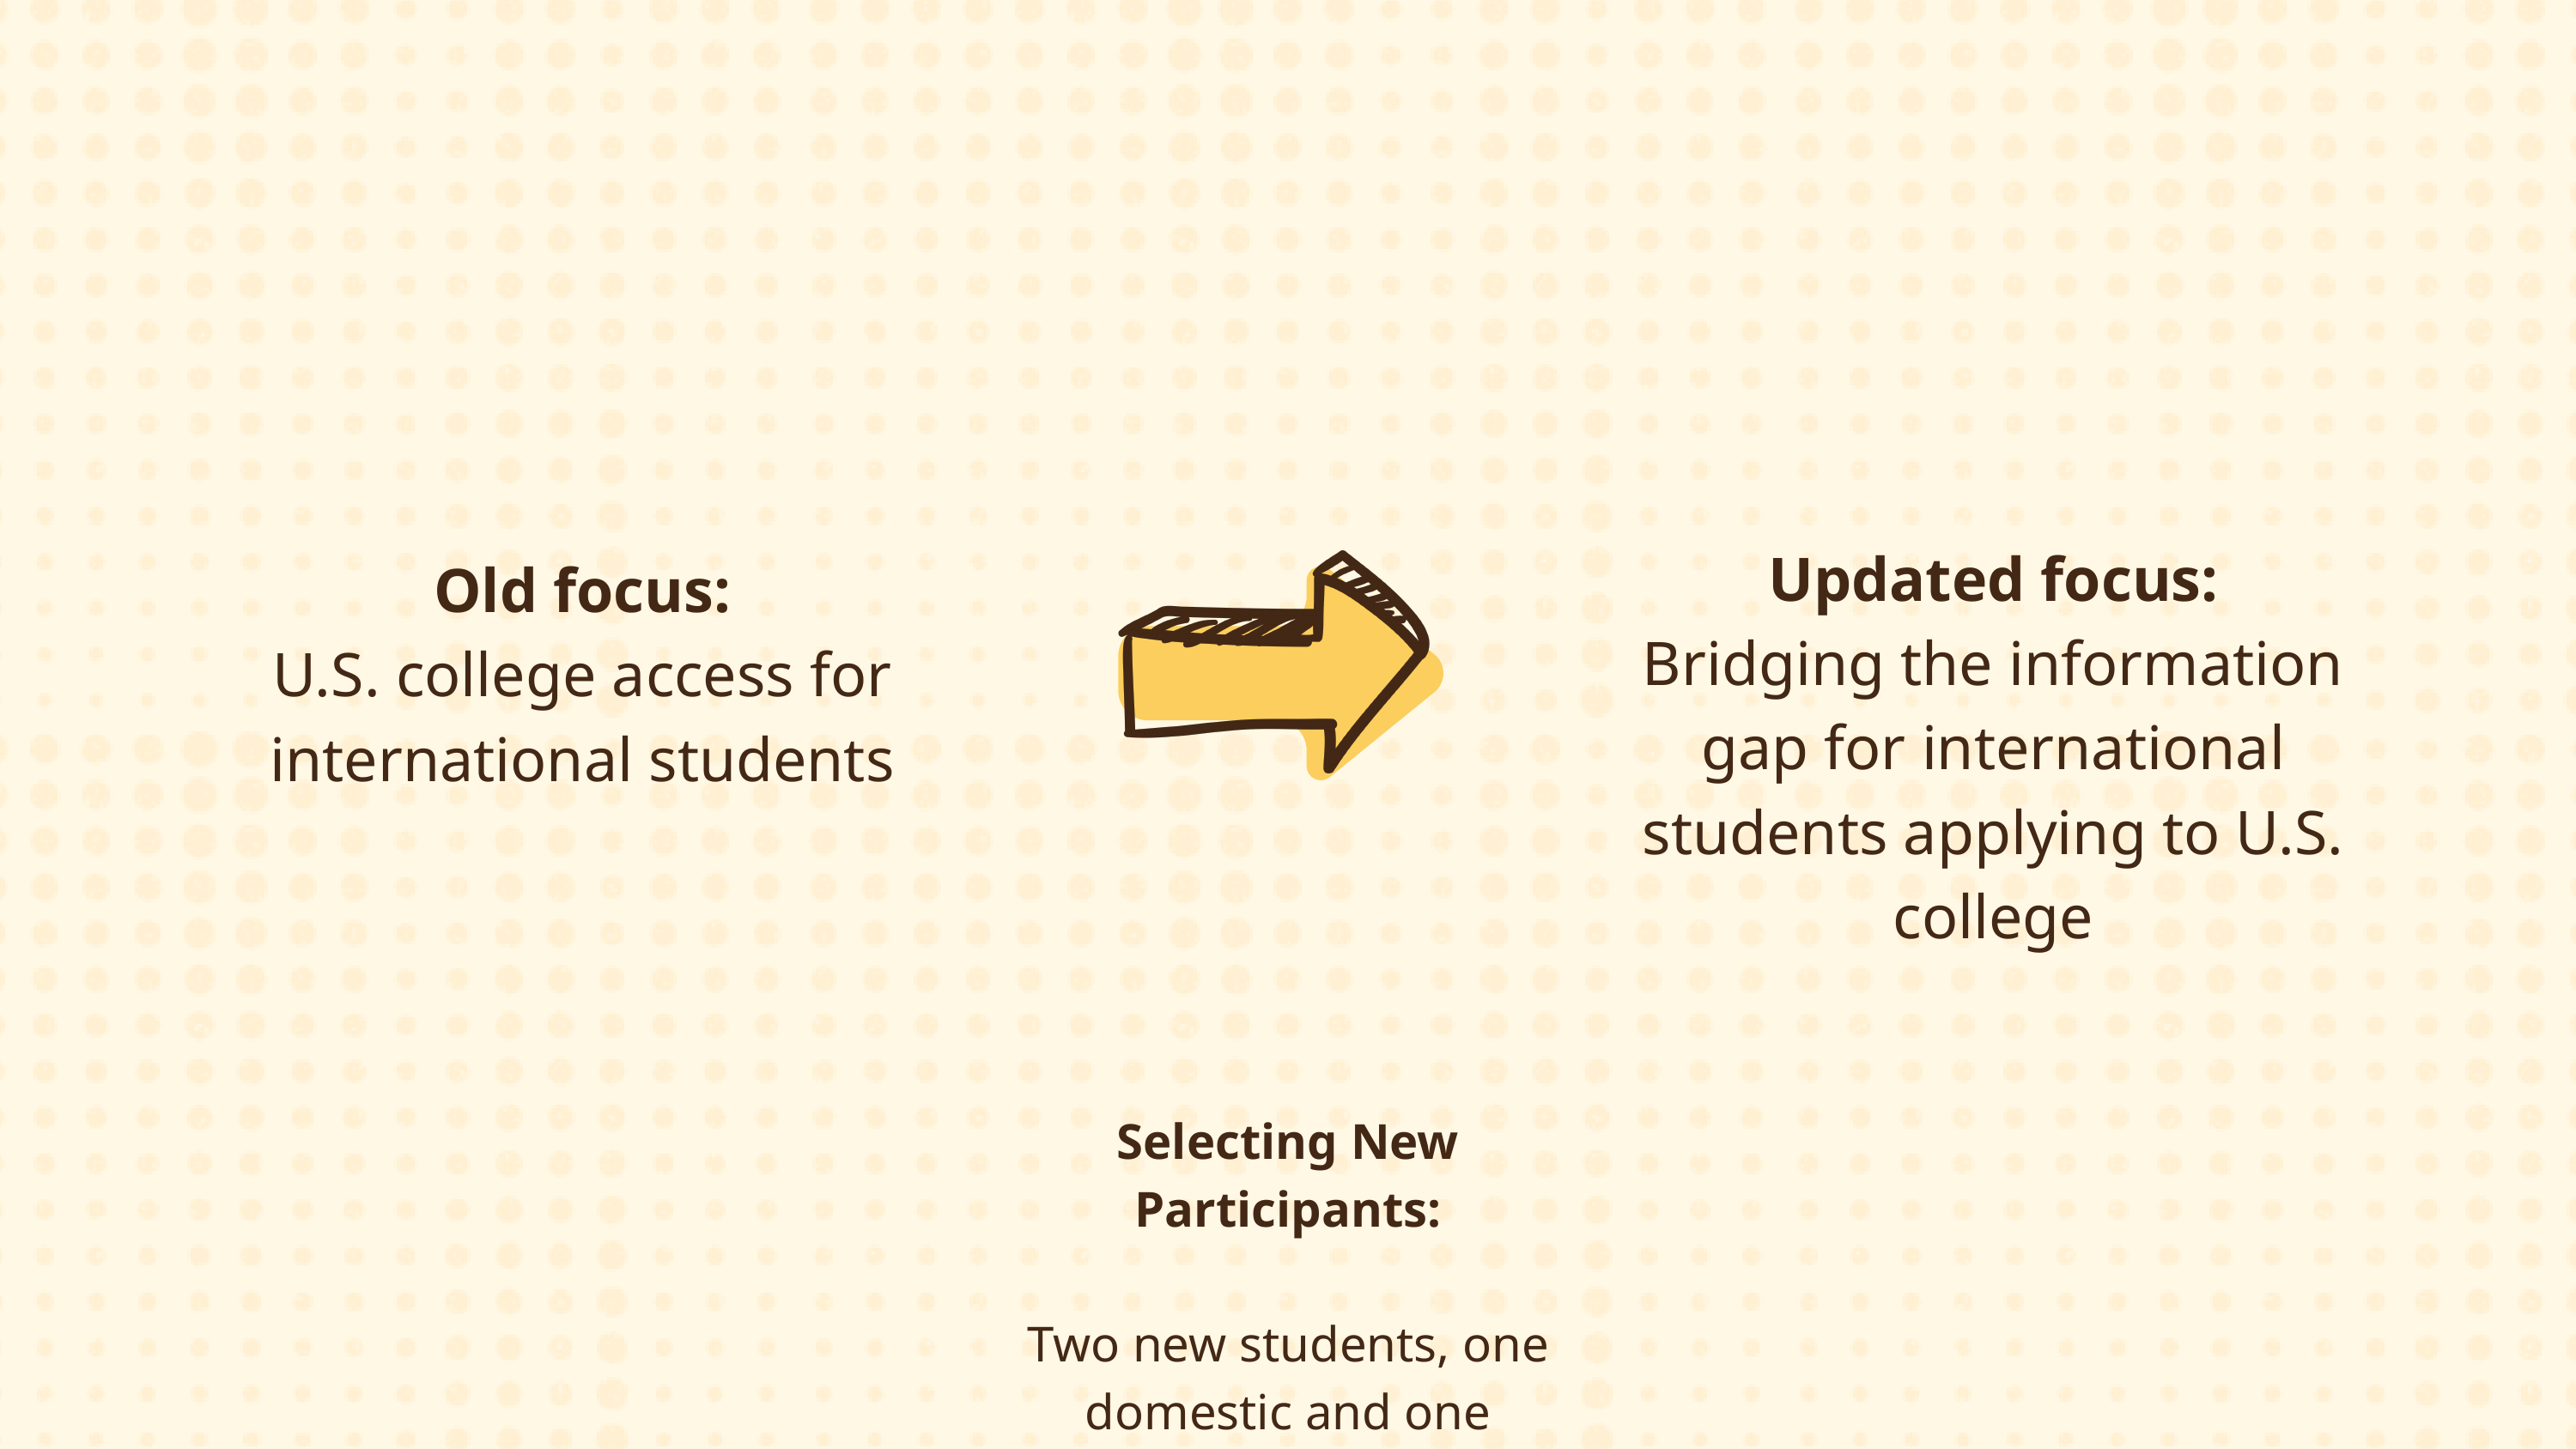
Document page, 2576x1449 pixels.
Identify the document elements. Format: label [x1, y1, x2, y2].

text_box [0, 0, 2576, 1449]
text_box [1118, 550, 1458, 797]
